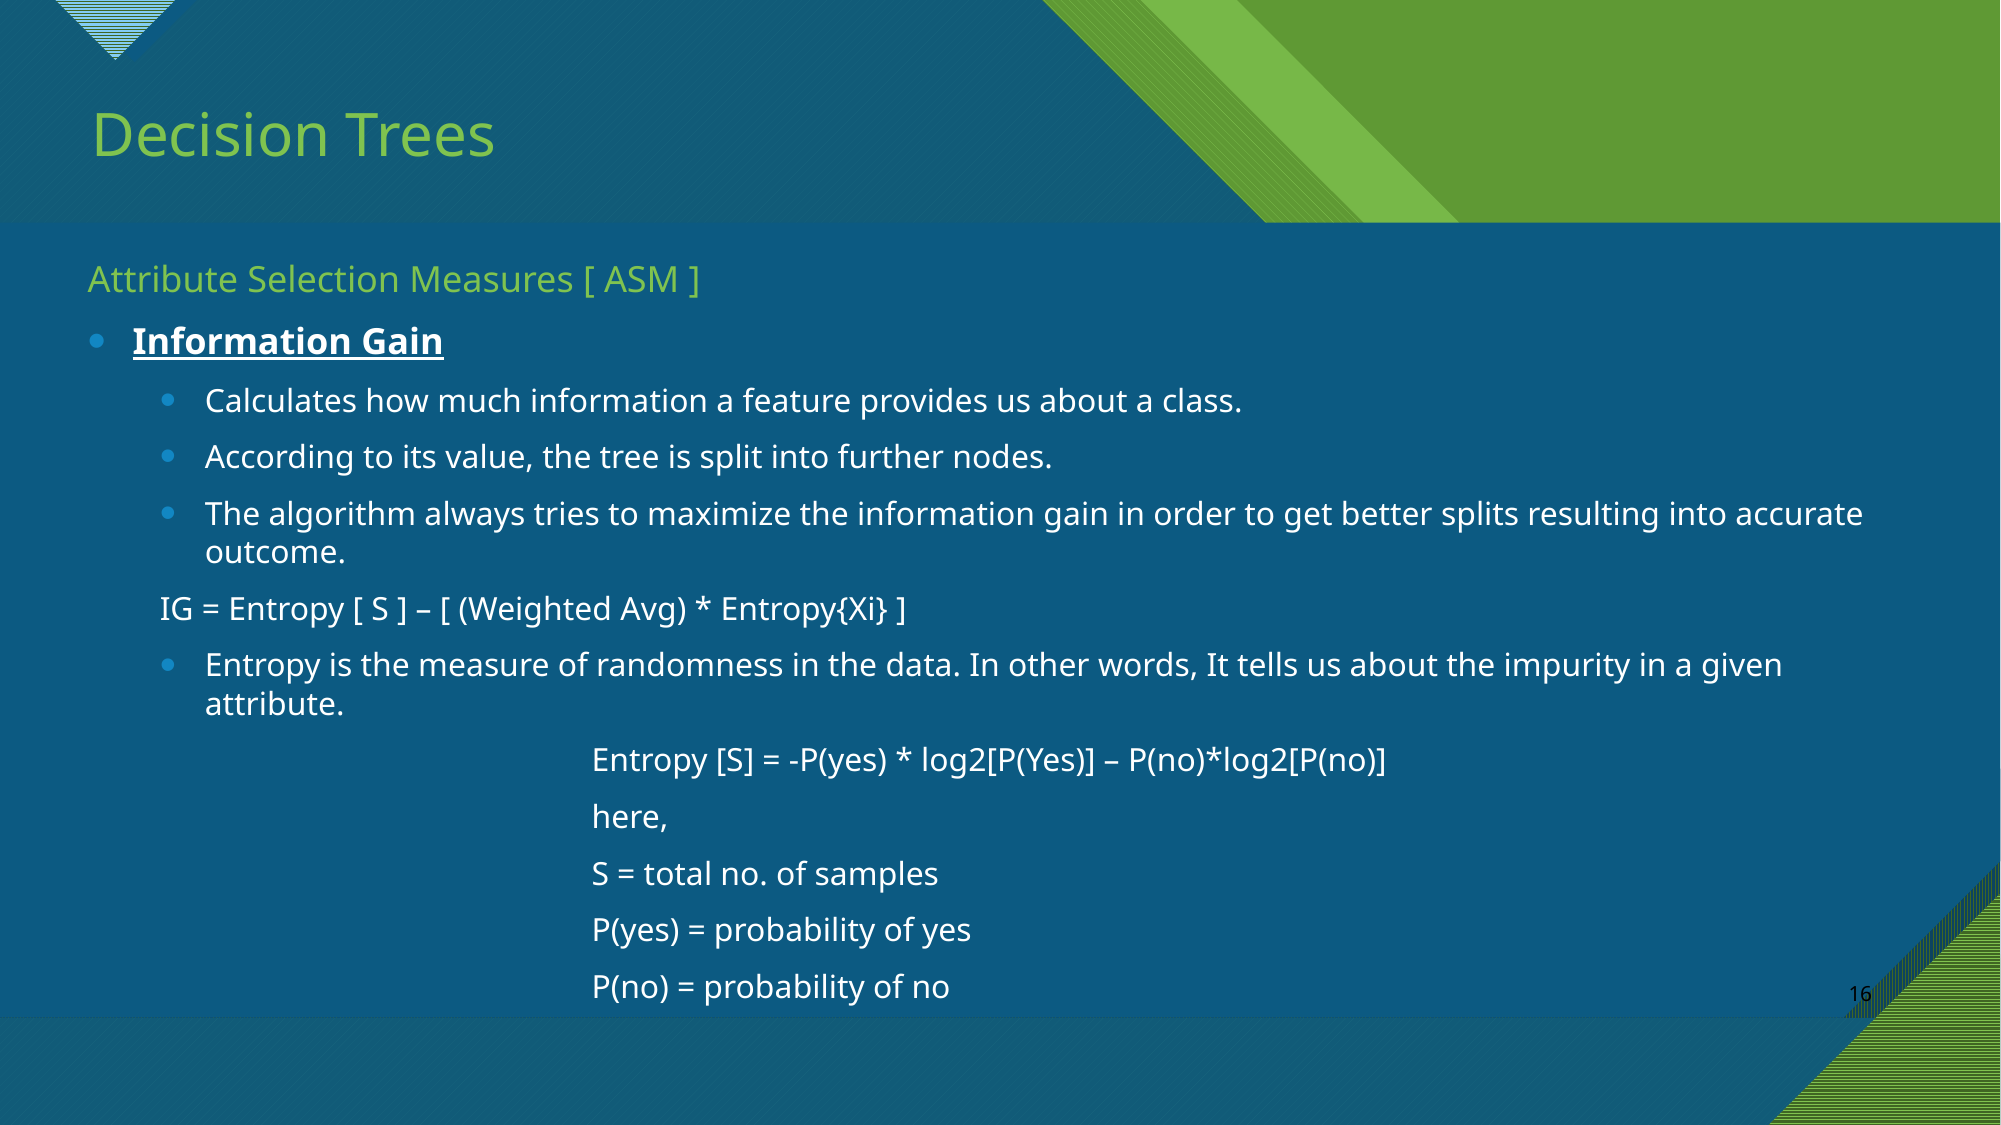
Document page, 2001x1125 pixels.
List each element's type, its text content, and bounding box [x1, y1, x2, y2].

list Attribute Selection Measures [ ASM ] Information Gain Calculates how much information a feature provides us about a class. According to its value, the tree is split into further nodes. The algorithm always tries to maximize the information gain in order to get better splits resulting into accurate outcome. IG = Entropy [ S ] – [ (Weighted Avg) * Entropy{Xi} ] Entropy is the measure of randomness in the data. In other words, It tells us about the impurity in a given attribute. Entropy [S] = -P(yes) * log2[P(Yes)] – P(no)*log2[P(no)] here, S = total no. of samples P(yes) = probability of yes P(no) = probability of no [72, 248, 1913, 1014]
slide_number 16 [1796, 965, 1887, 1025]
title Decision Trees [72, 89, 515, 193]
